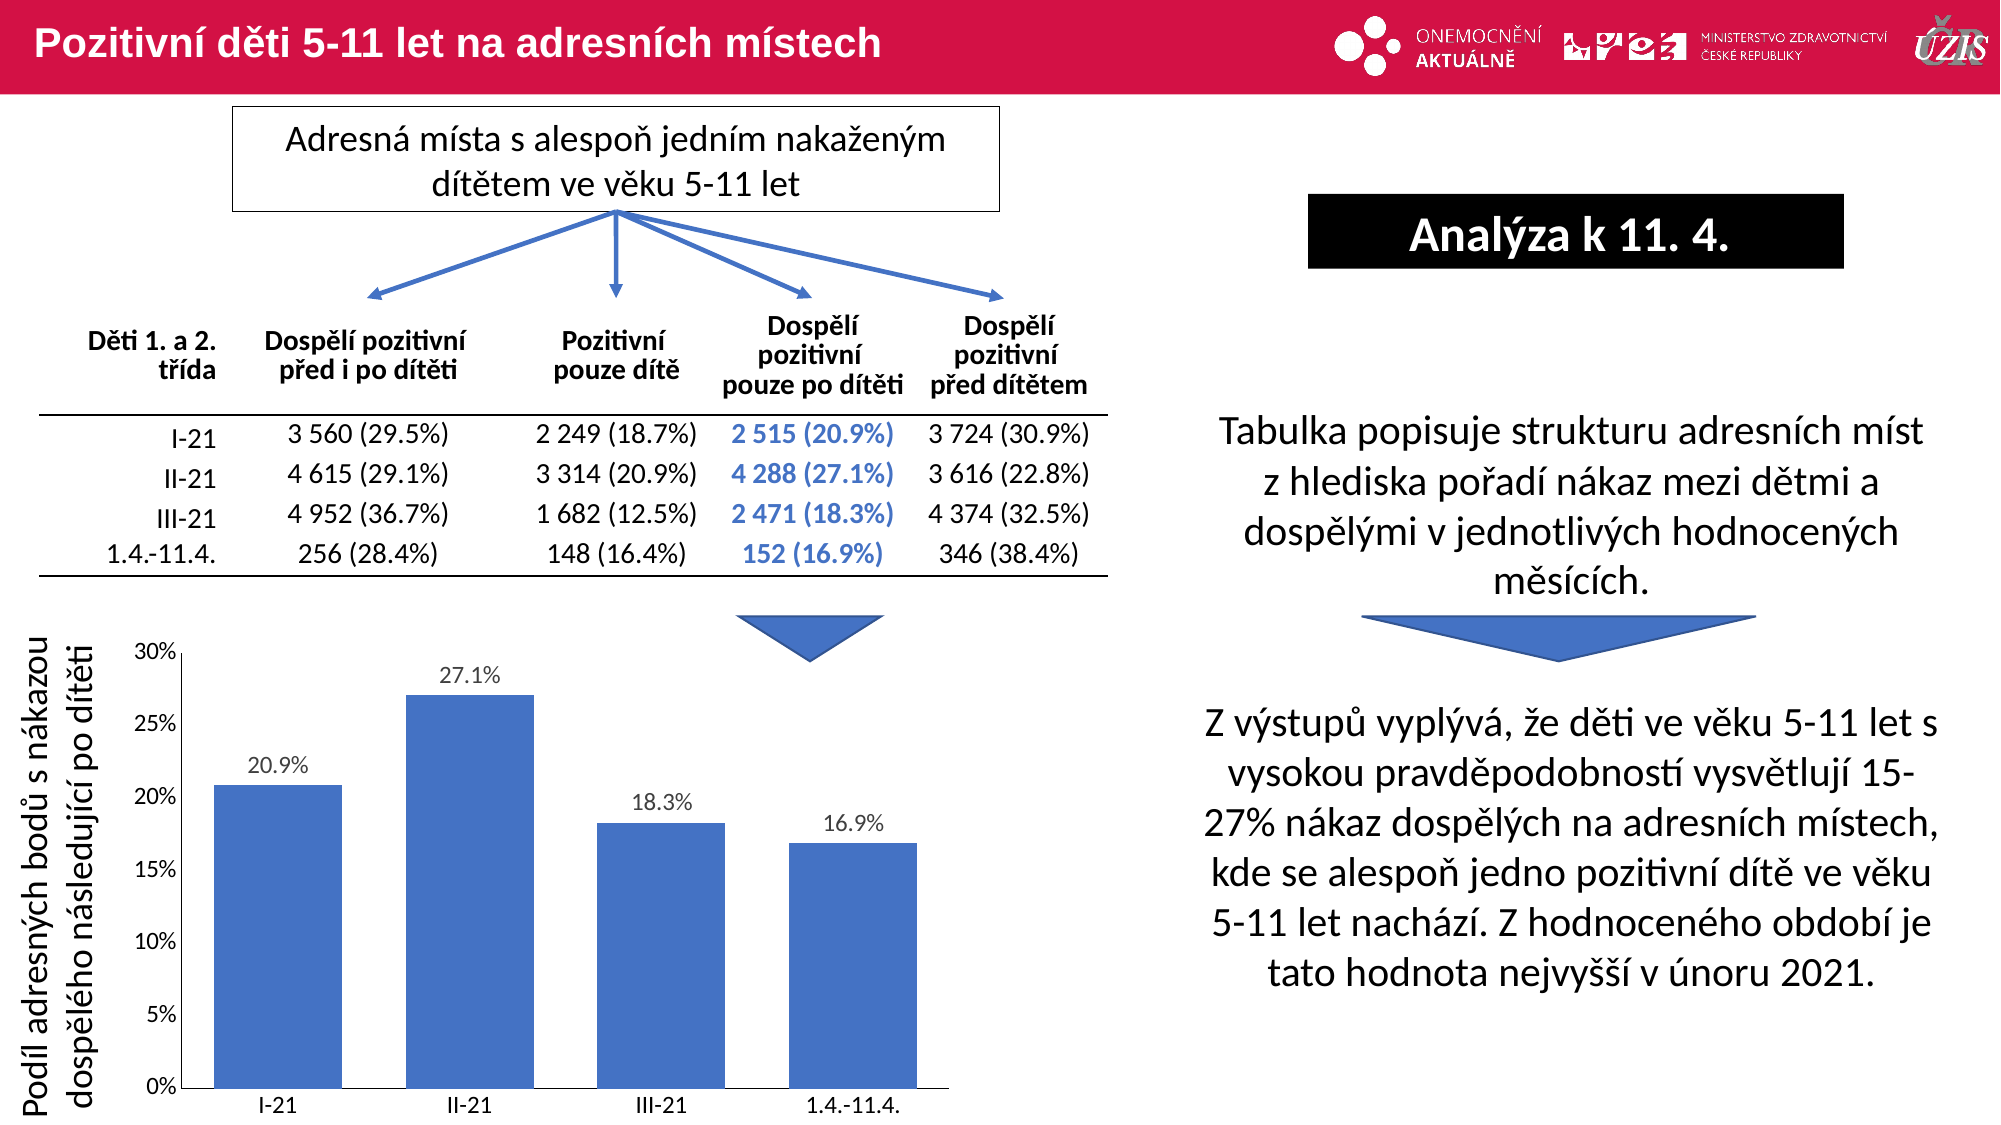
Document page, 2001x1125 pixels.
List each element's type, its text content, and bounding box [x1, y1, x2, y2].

table_cell 3 314 (20.9%) [520, 456, 714, 495]
table_cell 2 249 (18.7%) [520, 416, 714, 455]
text_box Tabulka popisuje strukturu adresních míst z hlediska pořadí nákaz mezi dětmi a dospělými v jednotlivých hodnocených měsících. [1194, 395, 1949, 611]
text_box Z výstupů vyplývá, že děti ve věku 5-11 let s vysokou pravděpodobností vysvětlují 15-27% nákaz dospělých na adresních místech, kde se alespoň jedno pozitivní dítě ve věku 5-11 let nachází. Z hodnoceného období je tato hodnota nejvyšší v únoru 2021. [1180, 687, 1963, 1003]
chart [116, 630, 967, 1125]
table_header Dospělí pozitivní pouze po dítěti [716, 299, 910, 414]
table_cell 4 615 (29.1%) [219, 456, 518, 495]
table_cell III-21 [41, 496, 217, 535]
table_cell 2 515 (20.9%) [716, 416, 910, 455]
table_cell 148 (16.4%) [520, 537, 714, 575]
table_header Dospělí pozitivní před i po dítěti [219, 299, 518, 414]
table_cell 2 471 (18.3%) [716, 496, 910, 535]
table_cell 1.4.-11.4. [41, 537, 217, 575]
picture [1563, 31, 1888, 60]
table_header Pozitivní pouze dítě [520, 299, 714, 414]
table_cell 3 616 (22.8%) [912, 456, 1106, 495]
table_cell 3 724 (30.9%) [912, 416, 1106, 455]
text_box Analýza k 11. 4. [1308, 193, 1844, 269]
text_box Podíl adresných bodů s nákazou dospělého následující po dítěti [2, 590, 107, 1125]
table_cell 1 682 (12.5%) [520, 496, 714, 535]
table_cell 4 952 (36.7%) [219, 496, 518, 535]
picture [1334, 16, 1542, 76]
table_cell 152 (16.9%) [716, 537, 910, 575]
table_cell II-21 [41, 456, 217, 495]
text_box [366, 212, 616, 298]
text_box Adresná místa s alespoň jedním nakaženým dítětem ve věku 5-11 let [232, 106, 1000, 212]
table_cell I-21 [41, 416, 217, 455]
text_box [1361, 615, 1757, 663]
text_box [616, 212, 1004, 299]
table_cell 4 374 (32.5%) [912, 496, 1106, 535]
table_cell 256 (28.4%) [219, 537, 518, 575]
table_cell 4 288 (27.1%) [716, 456, 910, 495]
table_cell 346 (38.4%) [912, 537, 1106, 575]
table_header Děti 1. a 2. třída [41, 299, 217, 414]
table_cell 3 560 (29.5%) [219, 416, 518, 455]
title Pozitivní děti 5-11 let na adresních místech [18, 0, 1271, 92]
text_box [735, 615, 885, 630]
picture [1915, 15, 1989, 66]
table_header Dospělí pozitivní před dítětem [912, 299, 1106, 414]
